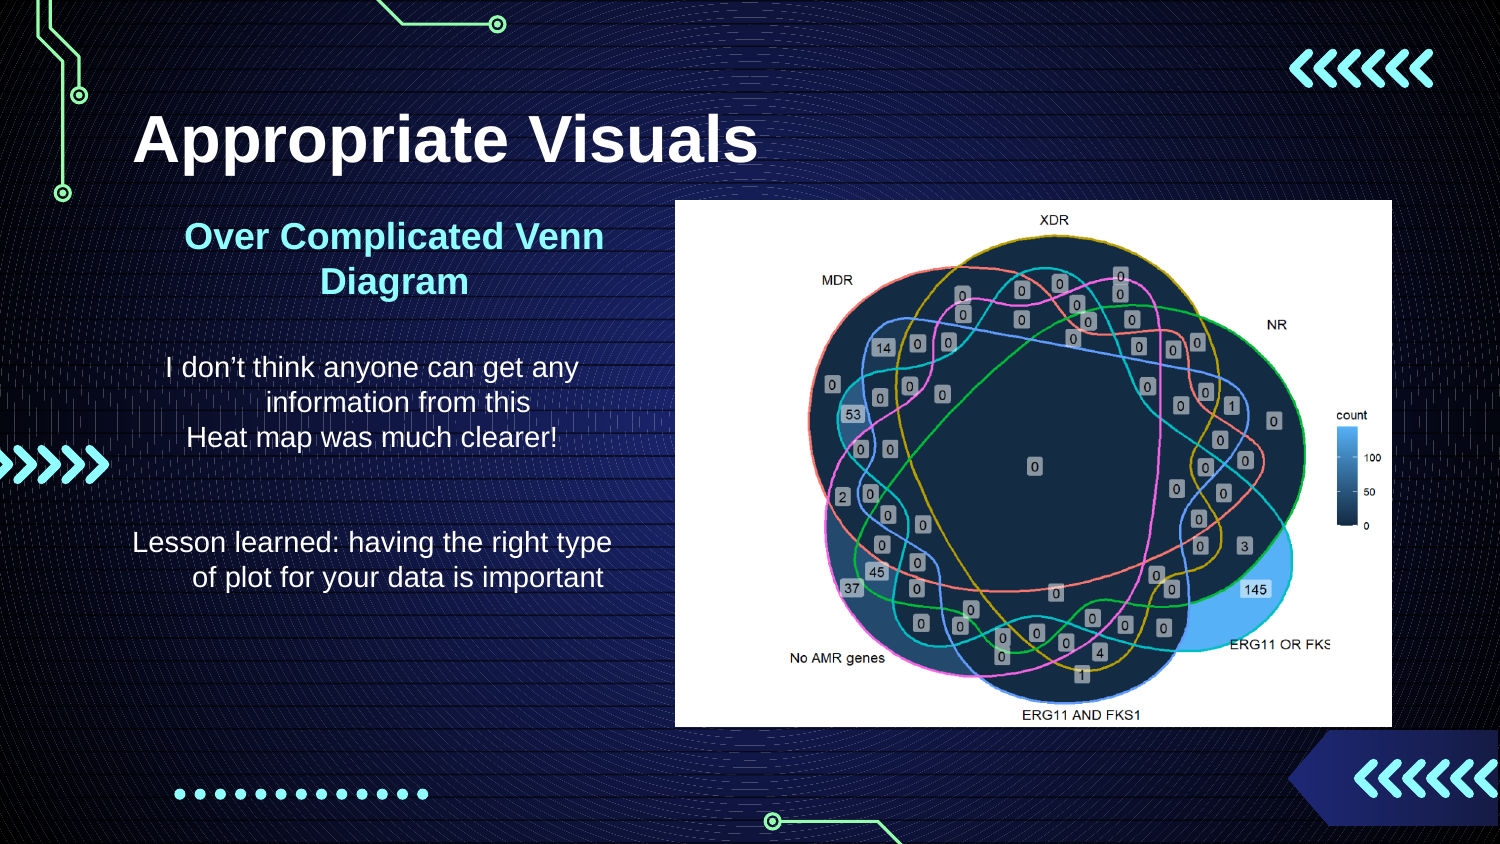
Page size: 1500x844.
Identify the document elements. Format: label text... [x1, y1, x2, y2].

picture [675, 200, 1392, 728]
title Appropriate Visuals [116, 88, 1383, 183]
title Over Complicated Venn Diagram [142, 200, 648, 314]
subtitle I don’t think anyone can get any information from this Heat map was much clearer! Lesson learned: having the right type of plot for your data is important [87, 369, 635, 643]
